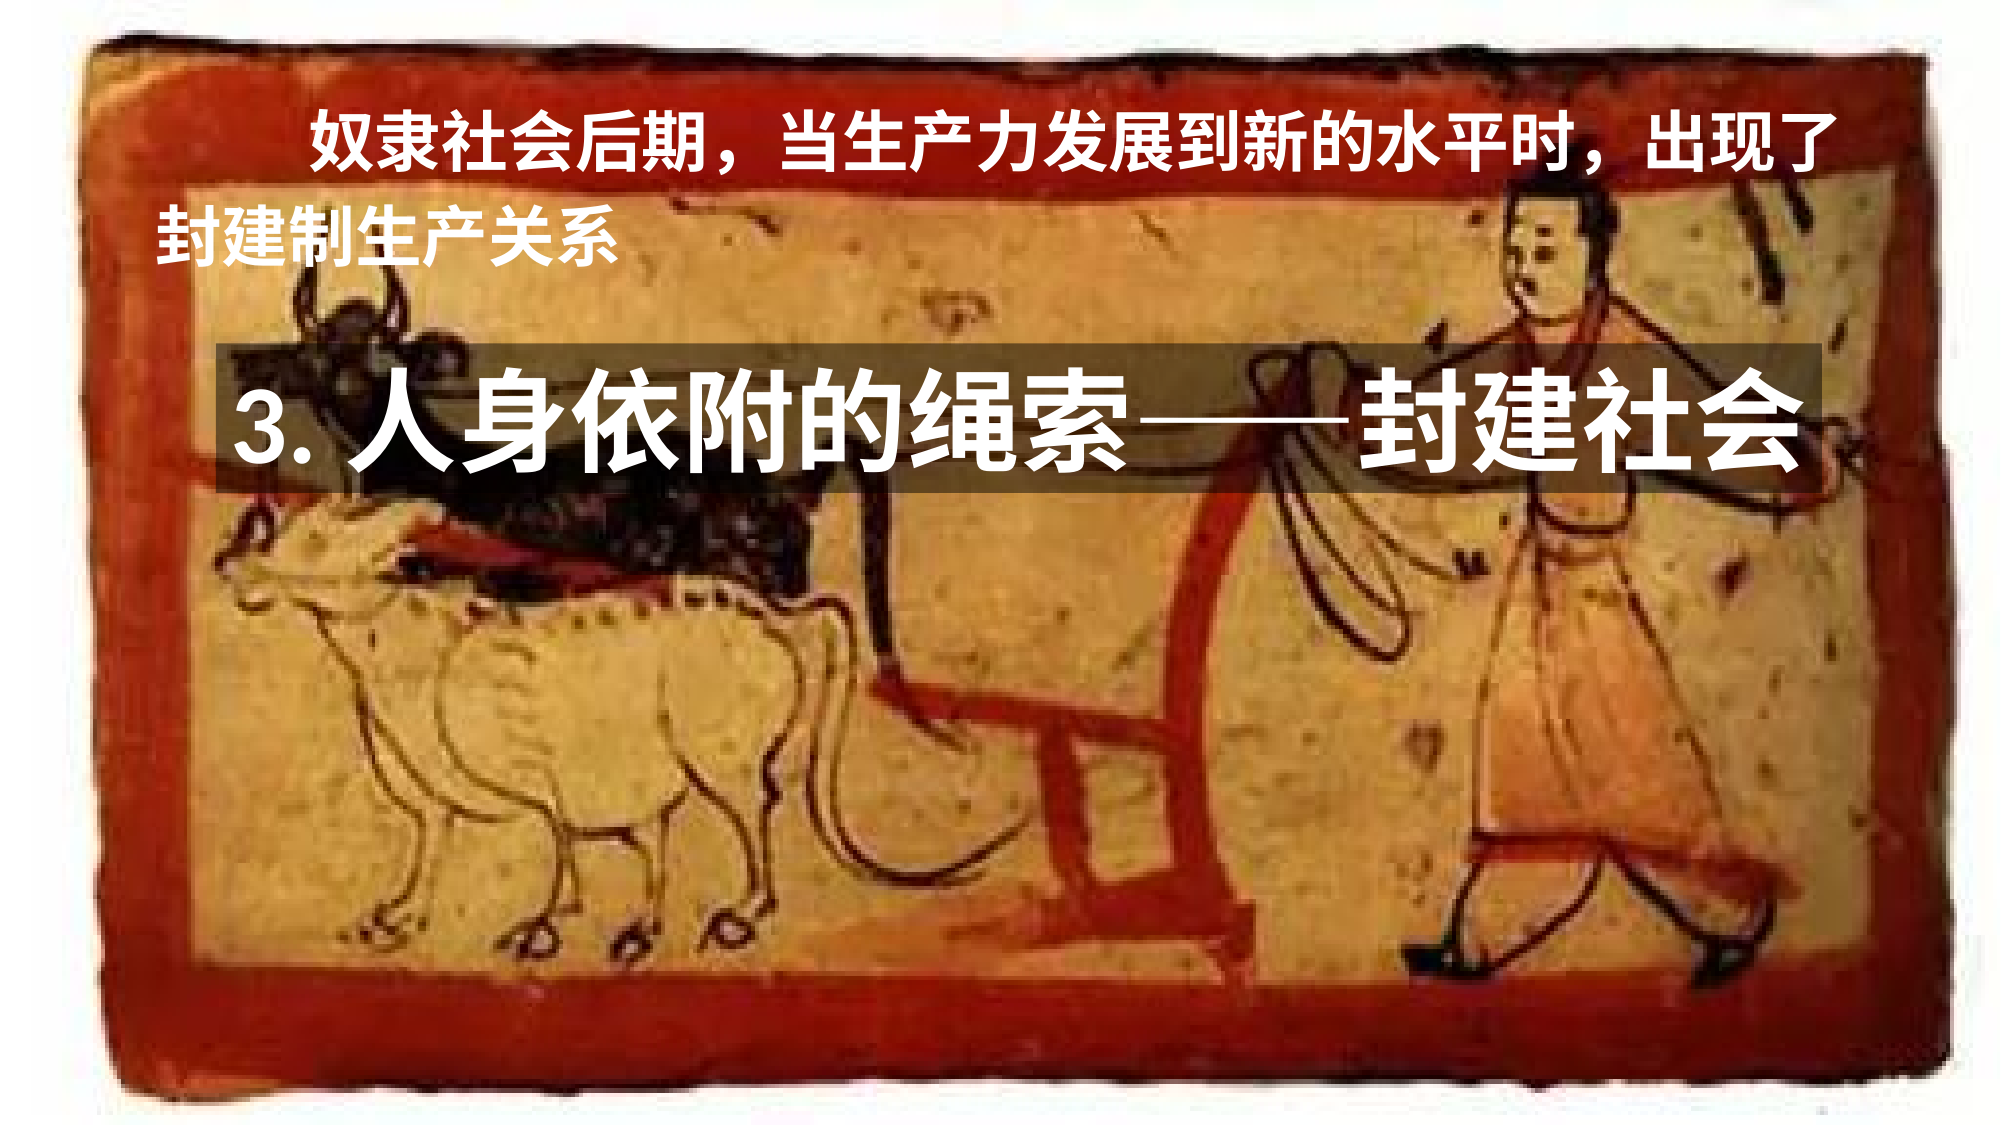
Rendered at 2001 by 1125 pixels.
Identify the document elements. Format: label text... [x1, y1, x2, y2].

text_box 奴隶社会后期，当生产力发展到新的水平时，出现了封建制生产关系 [140, 76, 1898, 283]
picture [0, 0, 2001, 1125]
text_box 3.人身依附的绳索——封建社会 [215, 343, 1822, 493]
